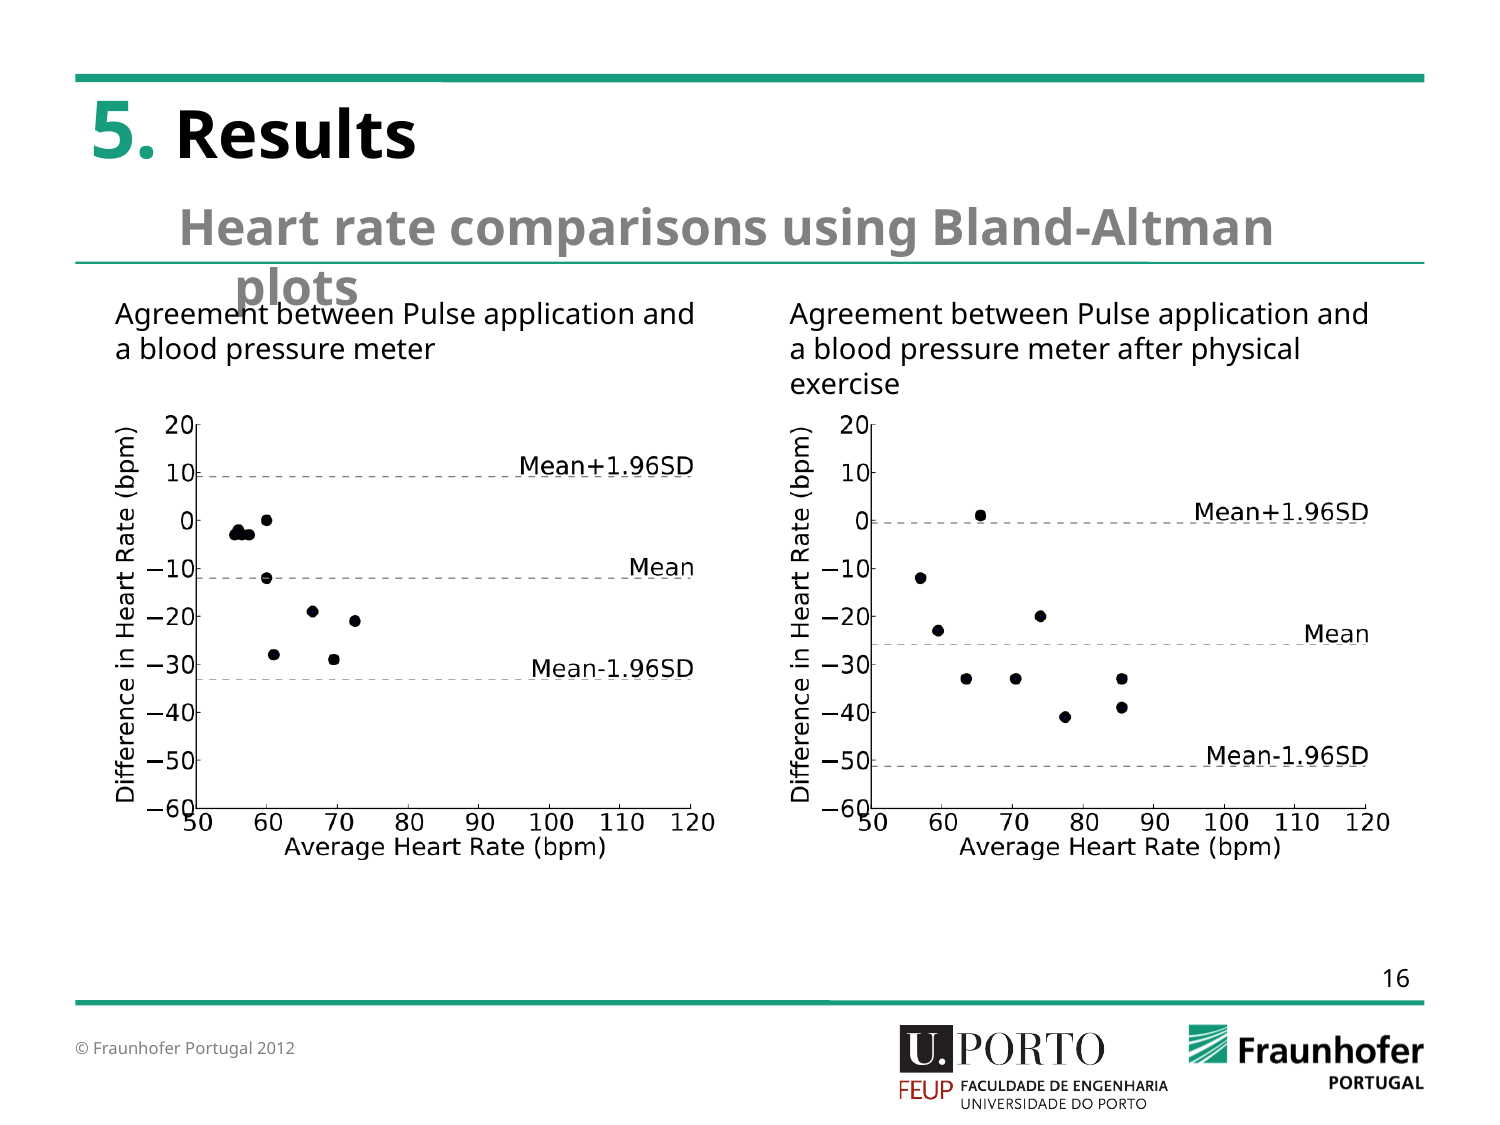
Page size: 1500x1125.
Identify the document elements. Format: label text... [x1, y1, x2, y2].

text_box Agreement between Pulse application and a blood pressure meter [100, 287, 725, 311]
picture [1176, 1012, 1437, 1103]
title Results [75, 84, 1425, 185]
text_box Agreement between Pulse application and a blood pressure meter after physical exercise [774, 287, 1400, 310]
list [75, 312, 747, 963]
picture [899, 1021, 1170, 1113]
list Heart rate comparisons using Bland-Altman plots [163, 187, 1425, 263]
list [749, 312, 1425, 963]
